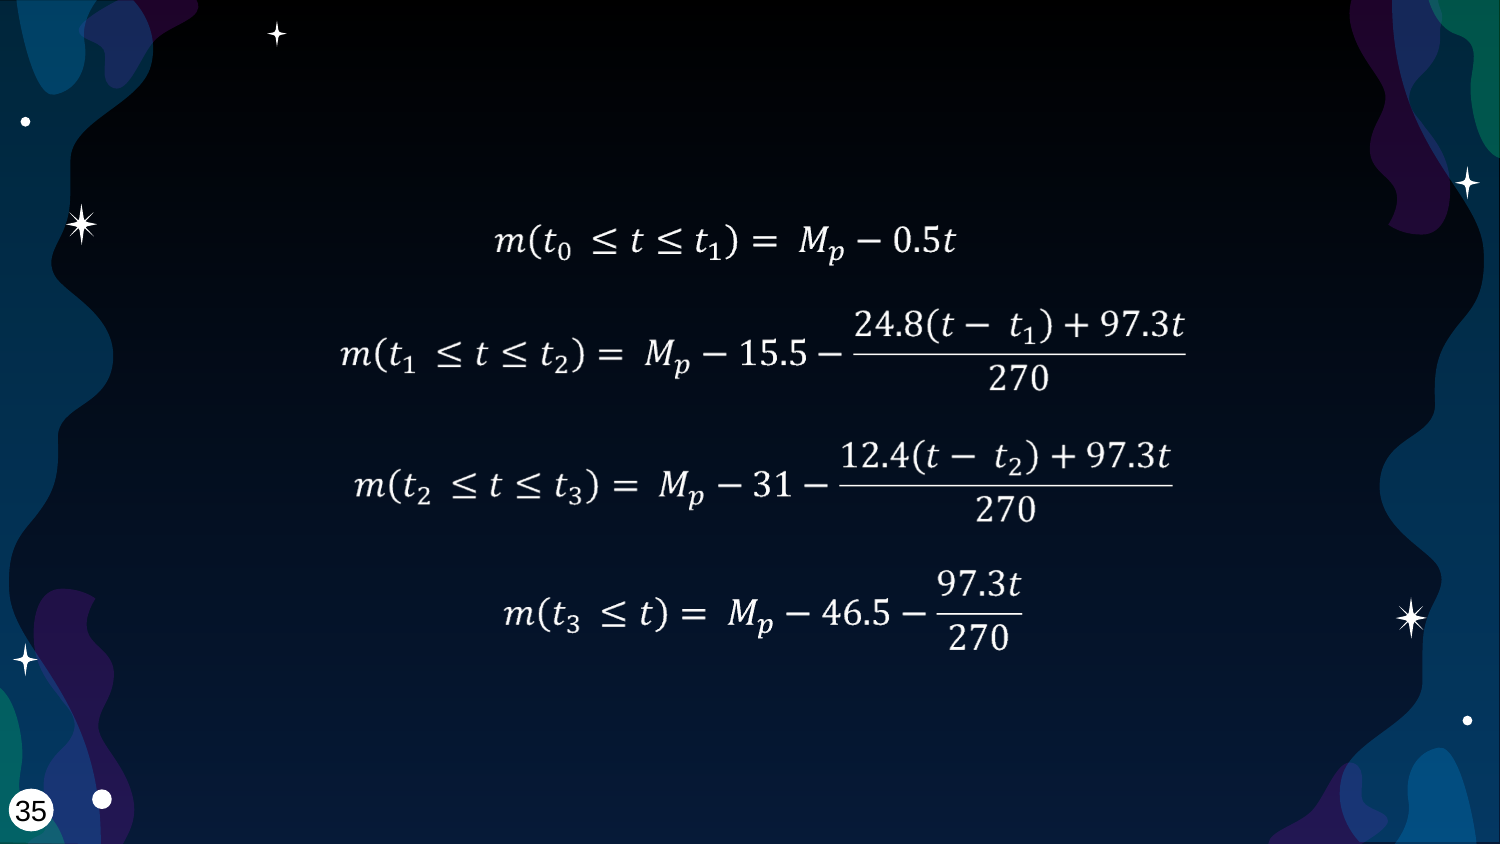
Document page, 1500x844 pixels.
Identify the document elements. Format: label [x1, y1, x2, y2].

text_box [256, 190, 1270, 672]
text_box [0, 784, 63, 836]
